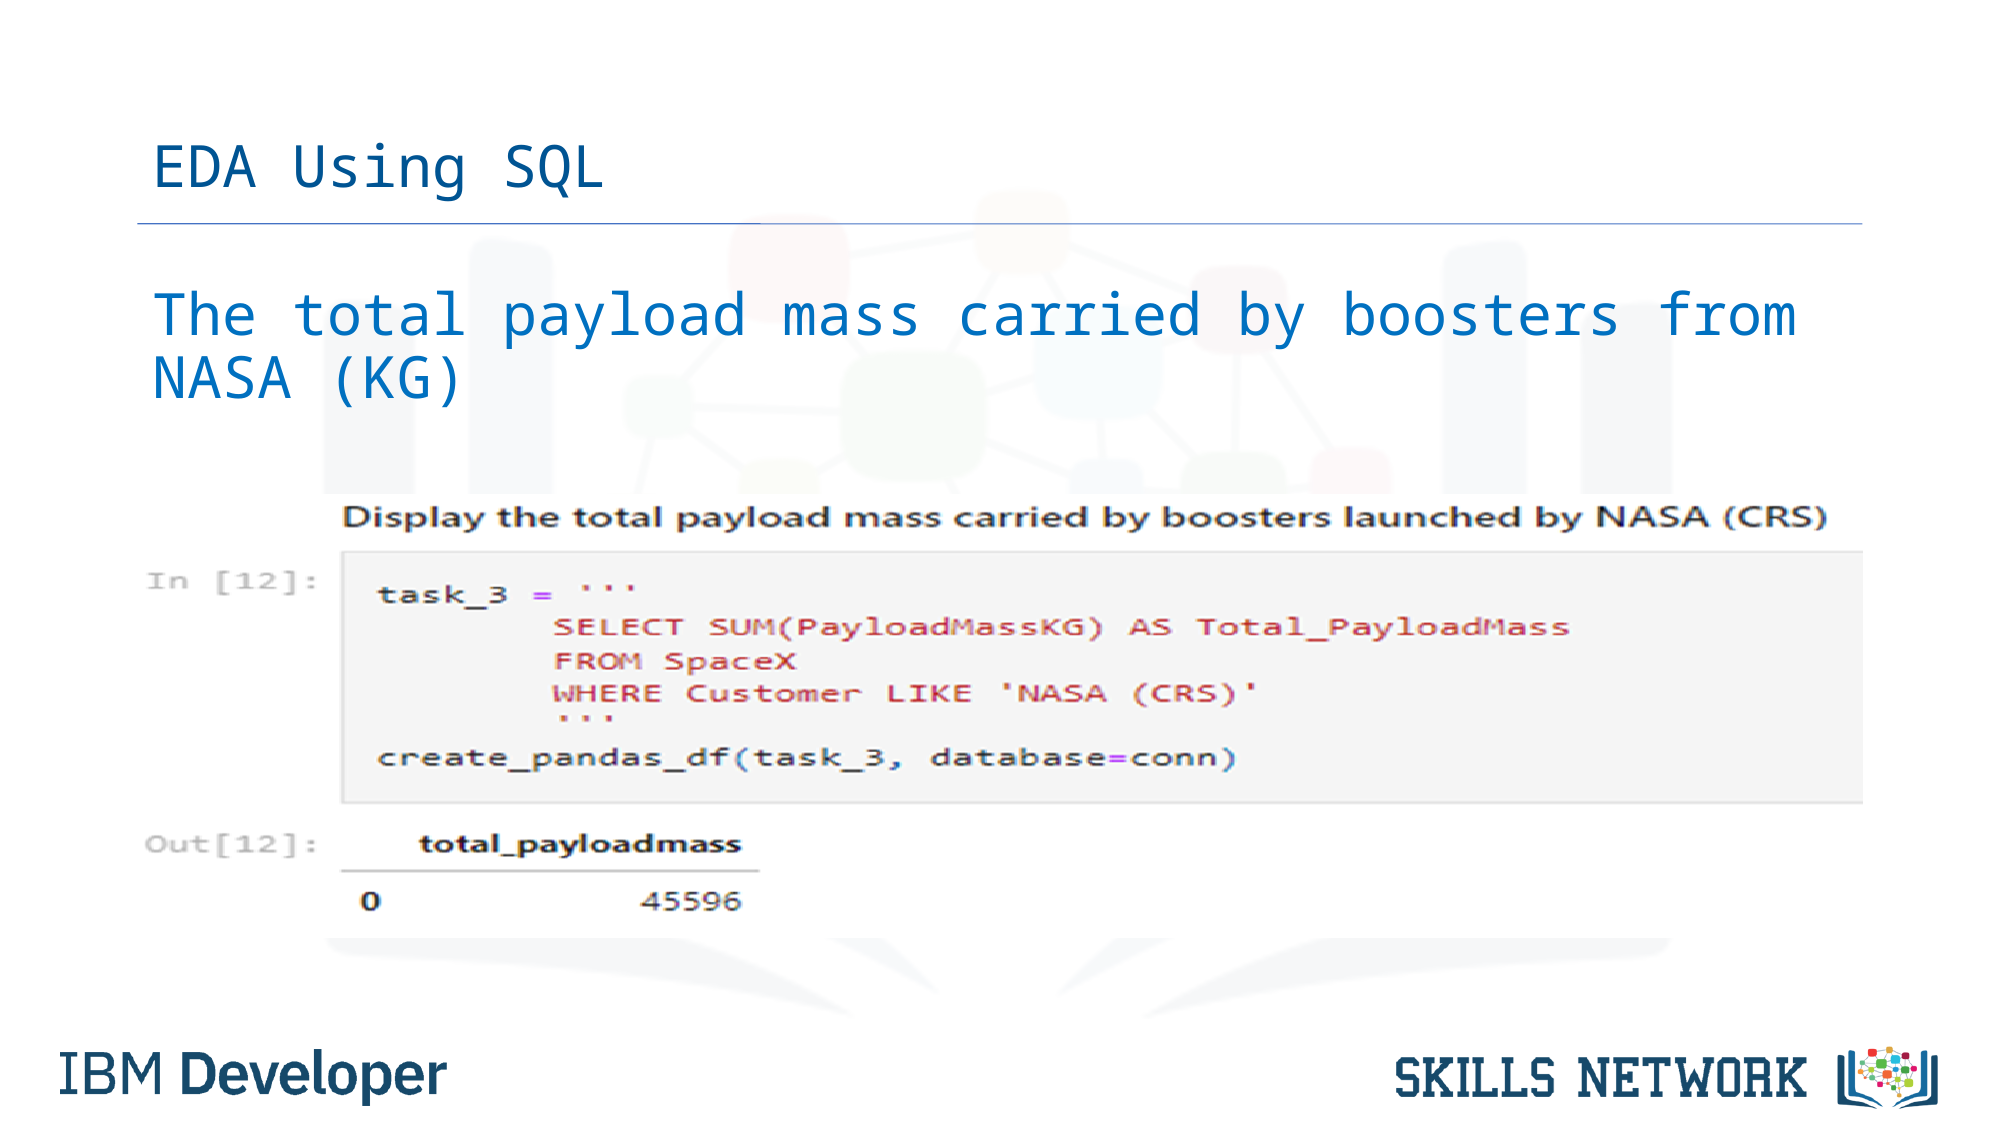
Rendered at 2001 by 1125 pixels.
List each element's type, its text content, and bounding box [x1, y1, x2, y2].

picture [55, 1045, 459, 1108]
title EDA Using SQL [137, 59, 1863, 277]
picture [137, 494, 1863, 939]
list The total payload mass carried by boosters from NASA (KG) [137, 277, 1863, 494]
picture [1390, 1045, 1945, 1111]
